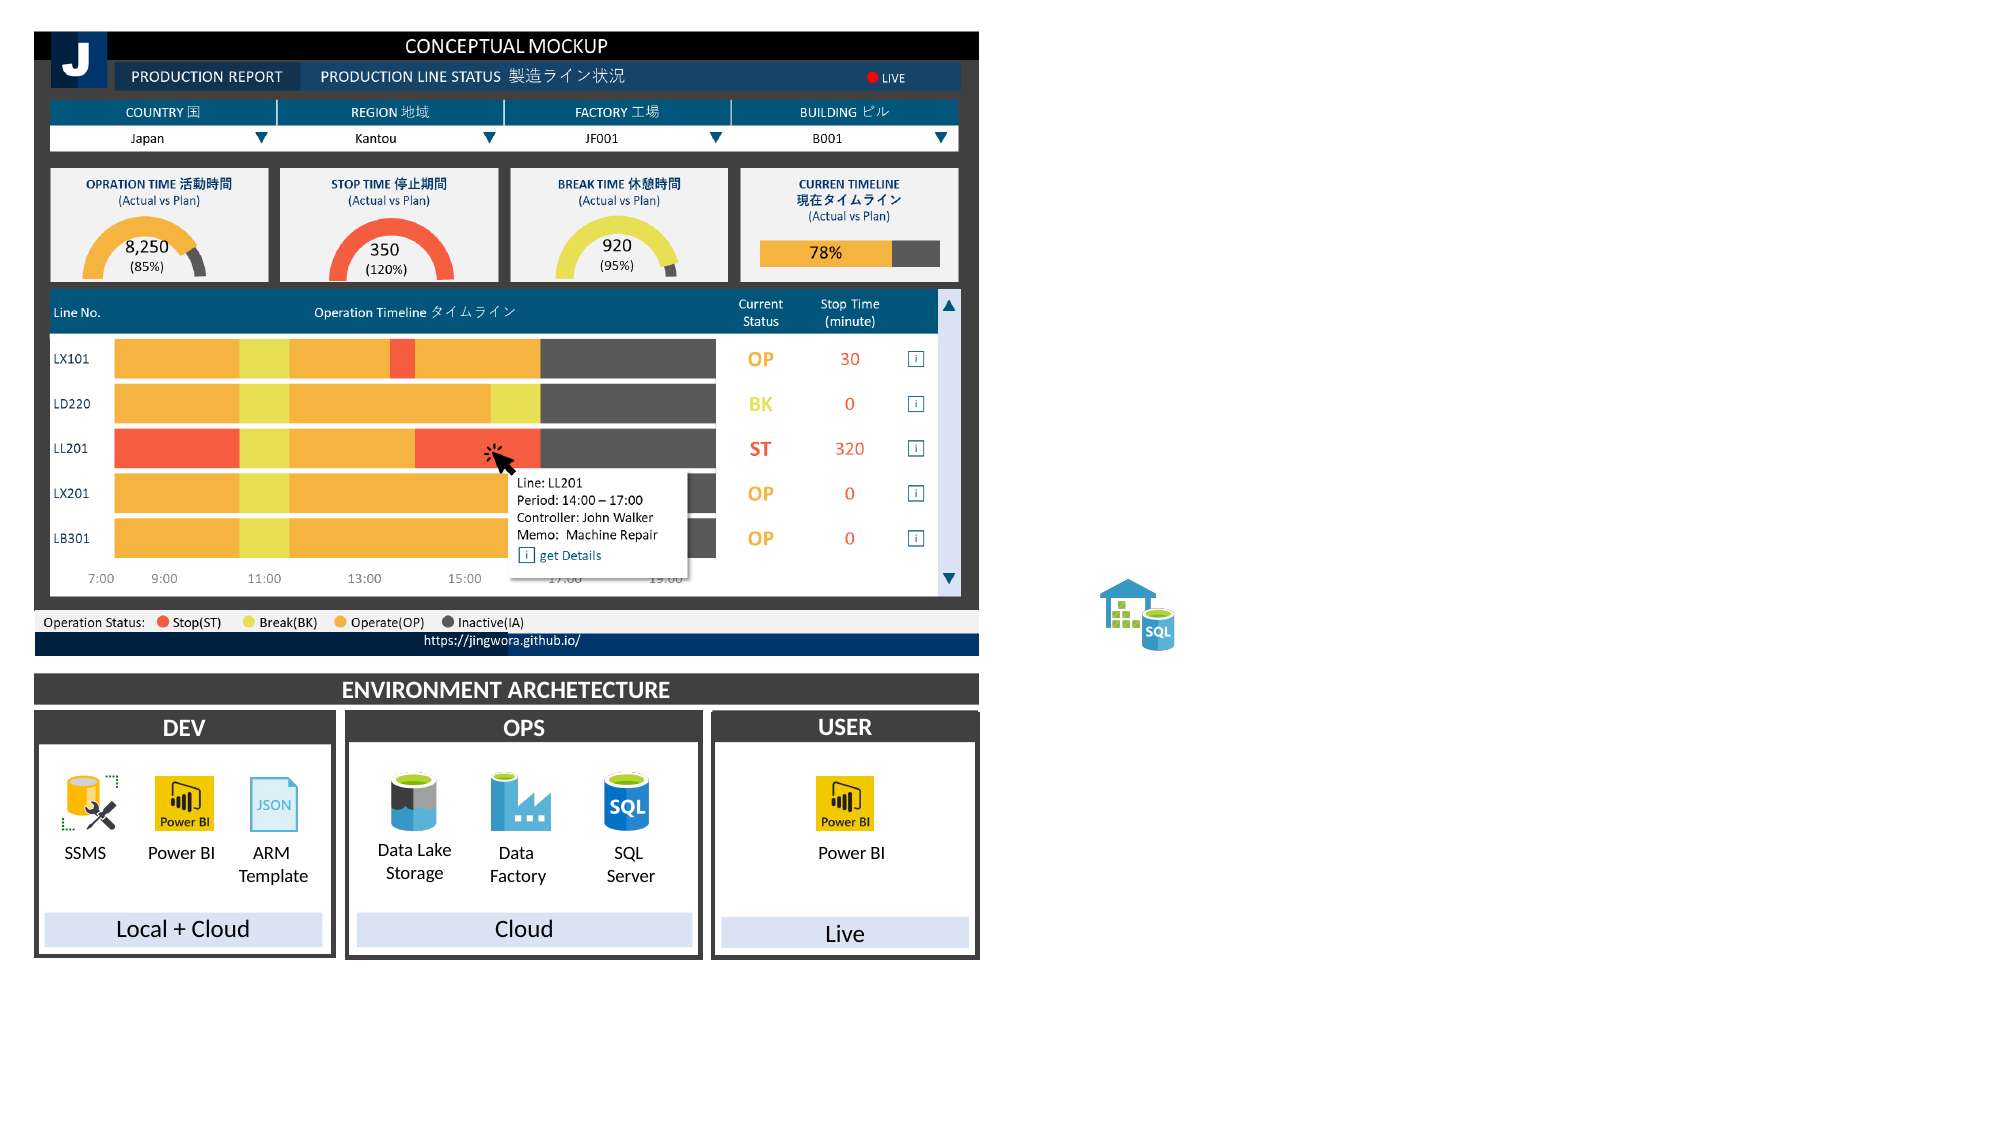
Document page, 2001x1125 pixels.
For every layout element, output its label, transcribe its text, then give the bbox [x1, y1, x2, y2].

picture [34, 25, 979, 658]
picture [62, 775, 118, 831]
text_box DEV [35, 711, 333, 745]
picture [597, 772, 656, 831]
text_box SSMS [42, 840, 128, 879]
text_box OPS [348, 711, 701, 743]
picture [491, 772, 551, 831]
text_box [346, 711, 701, 958]
text_box Cloud [356, 912, 693, 948]
picture [816, 776, 874, 831]
text_box Live [721, 917, 969, 949]
text_box [712, 743, 978, 959]
text_box Data Lake Storage [375, 837, 454, 897]
picture [246, 777, 301, 832]
text_box USER [712, 710, 978, 743]
text_box Power BI [790, 840, 914, 879]
picture [386, 772, 441, 831]
picture [1097, 576, 1176, 655]
text_box Power BI [135, 840, 229, 879]
text_box Local + Cloud [44, 912, 323, 948]
text_box Data Factory [483, 841, 554, 892]
text_box SQL Server [596, 841, 666, 892]
text_box [35, 711, 334, 957]
text_box ENVIRONMENT ARCHETECTURE [34, 673, 979, 705]
picture [155, 776, 214, 831]
text_box ARM Template [225, 841, 323, 892]
